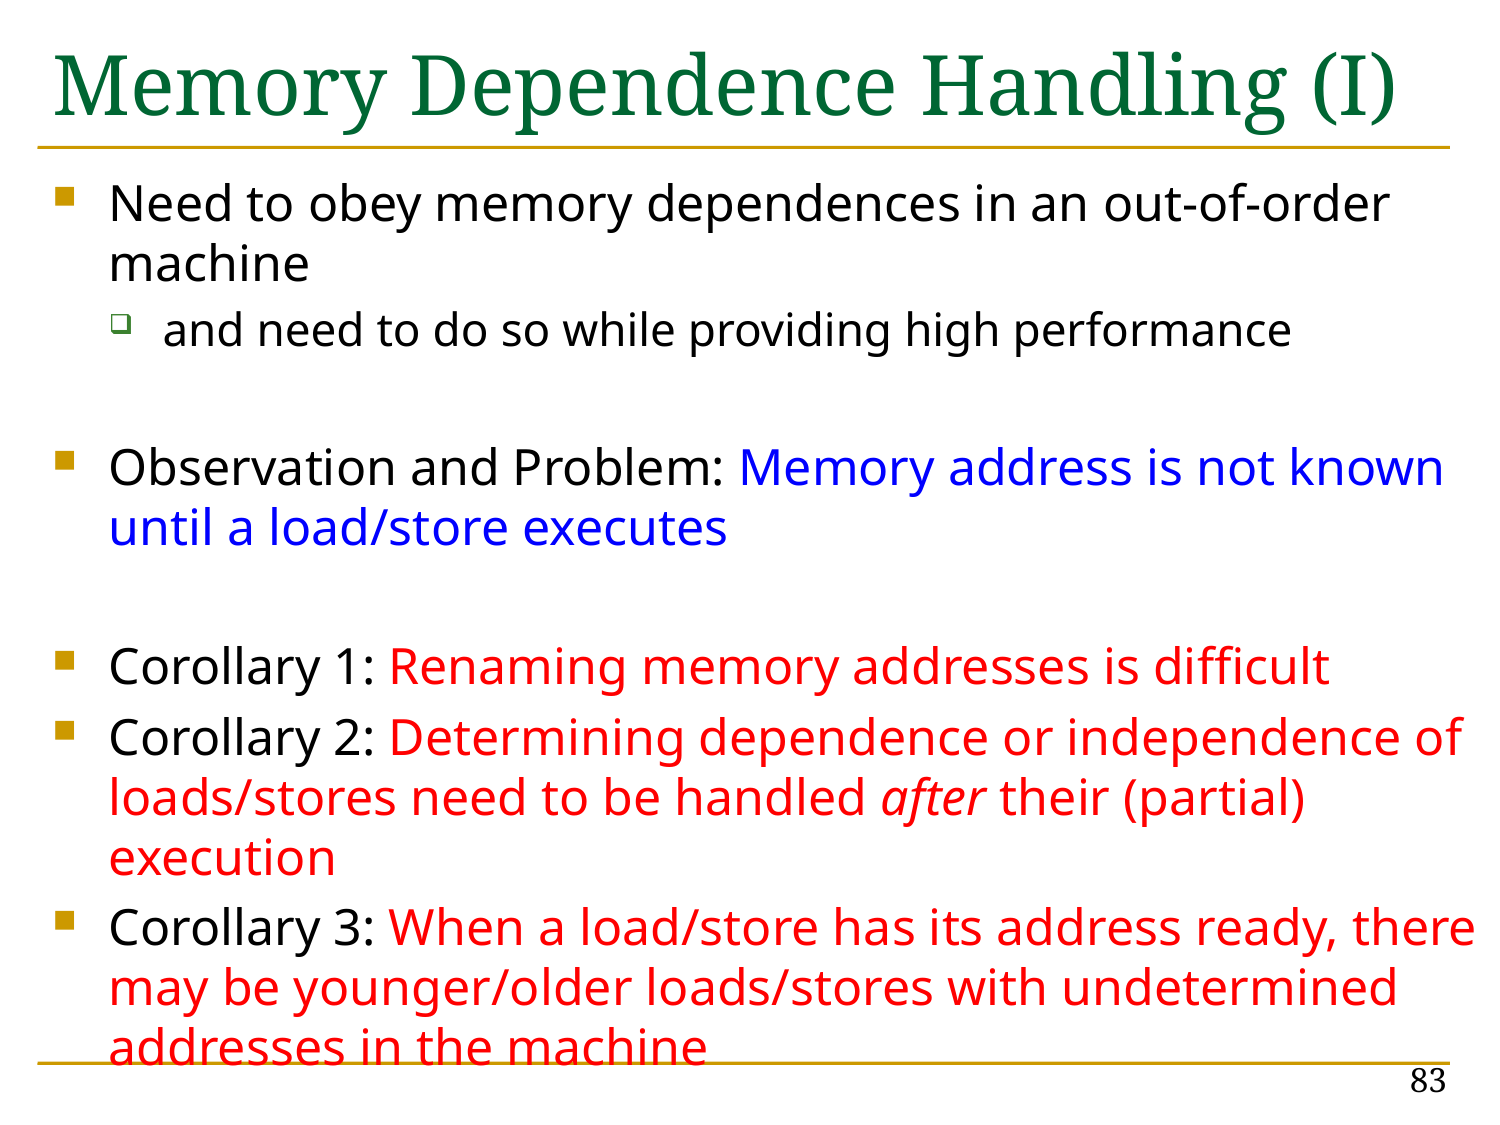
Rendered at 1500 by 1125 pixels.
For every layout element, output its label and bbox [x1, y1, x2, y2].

title [37, 24, 1450, 163]
slide_number [1111, 1036, 1462, 1112]
list [37, 163, 1500, 1016]
